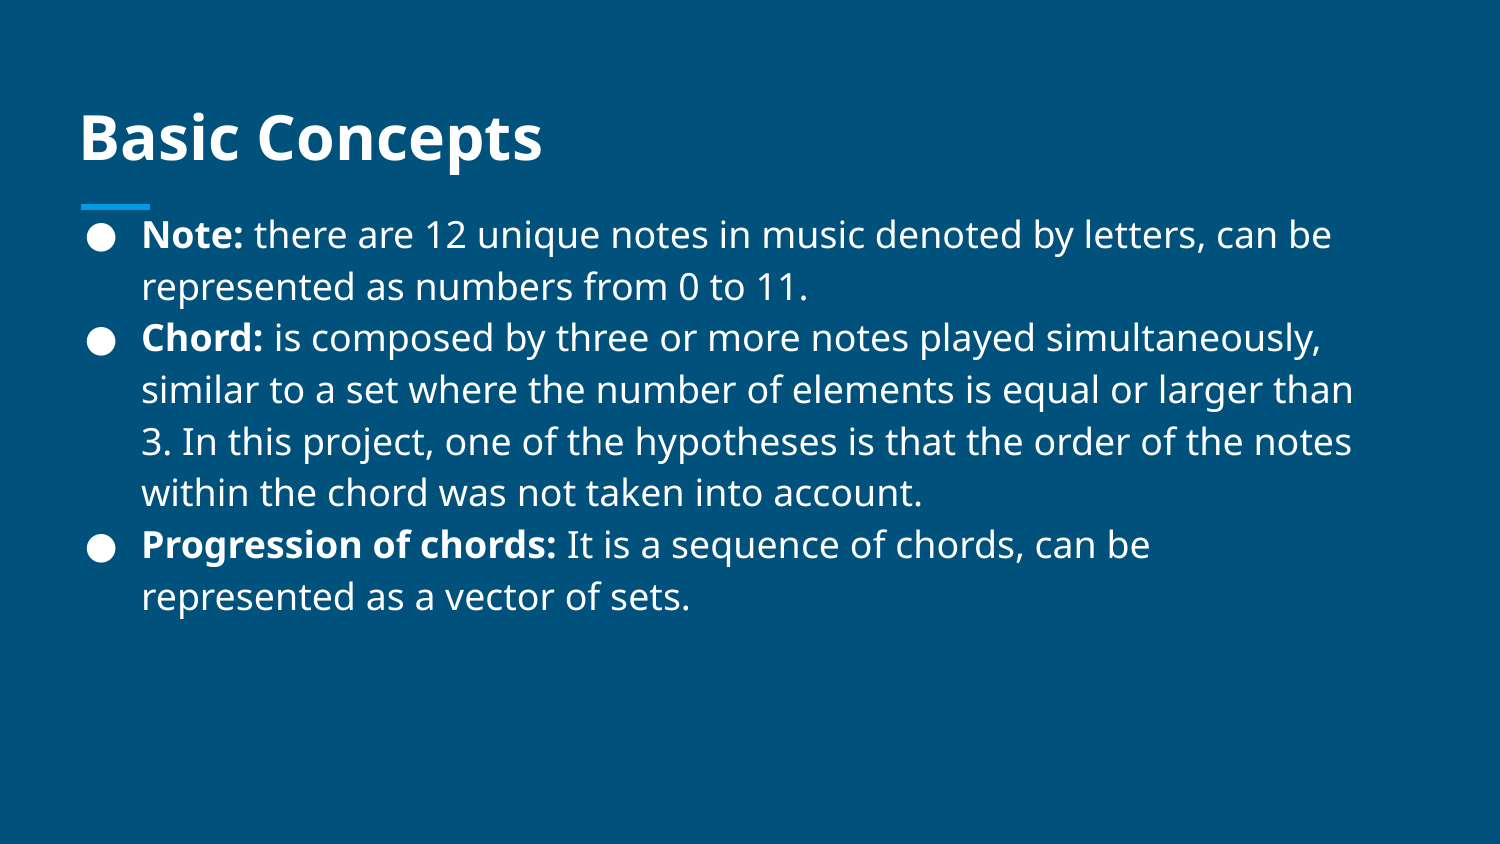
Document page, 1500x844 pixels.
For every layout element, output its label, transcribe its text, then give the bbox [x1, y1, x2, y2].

list Note: there are 12 unique notes in music denoted by letters, can be represented as numbers from 0 to 11. Chord: is composed by three or more notes played simultaneously, similar to a set where the number of elements is equal or larger than 3. In this project, one of the hypotheses is that the order of the notes within the chord was not taken into account. Progression of chords: It is a sequence of chords, can be represented as a vector of sets. [51, 189, 1388, 731]
title Basic Concepts [63, 75, 1437, 188]
